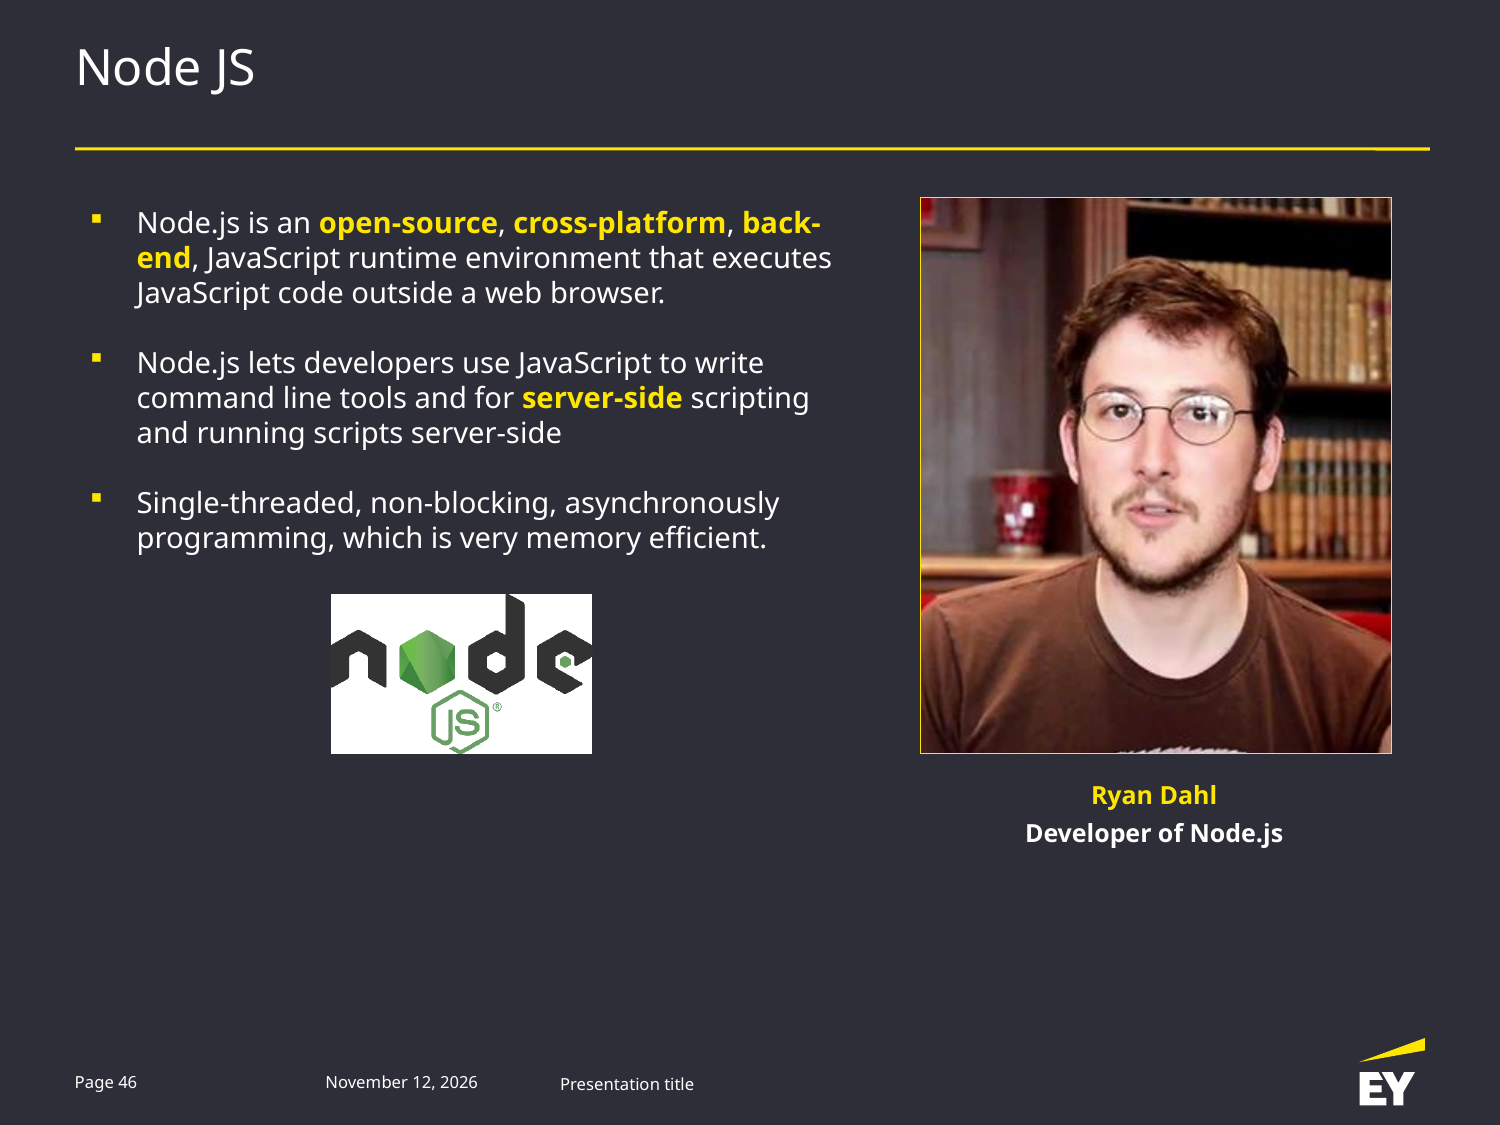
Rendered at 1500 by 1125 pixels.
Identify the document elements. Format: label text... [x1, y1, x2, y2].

title Node JS [75, 44, 1425, 142]
picture [919, 197, 1392, 754]
picture [330, 593, 593, 754]
text_box Ryan Dahl Developer of Node.js [966, 777, 1342, 848]
text_box Node.js is an open-source, cross-platform, back-end, JavaScript runtime environment that executes JavaScript code outside a web browser. Node.js lets developers use JavaScript to write command line tools and for server-side scripting and running scripts server-side Single-threaded, non-blocking, asynchronously programming, which is very memory efficient. [75, 197, 848, 597]
